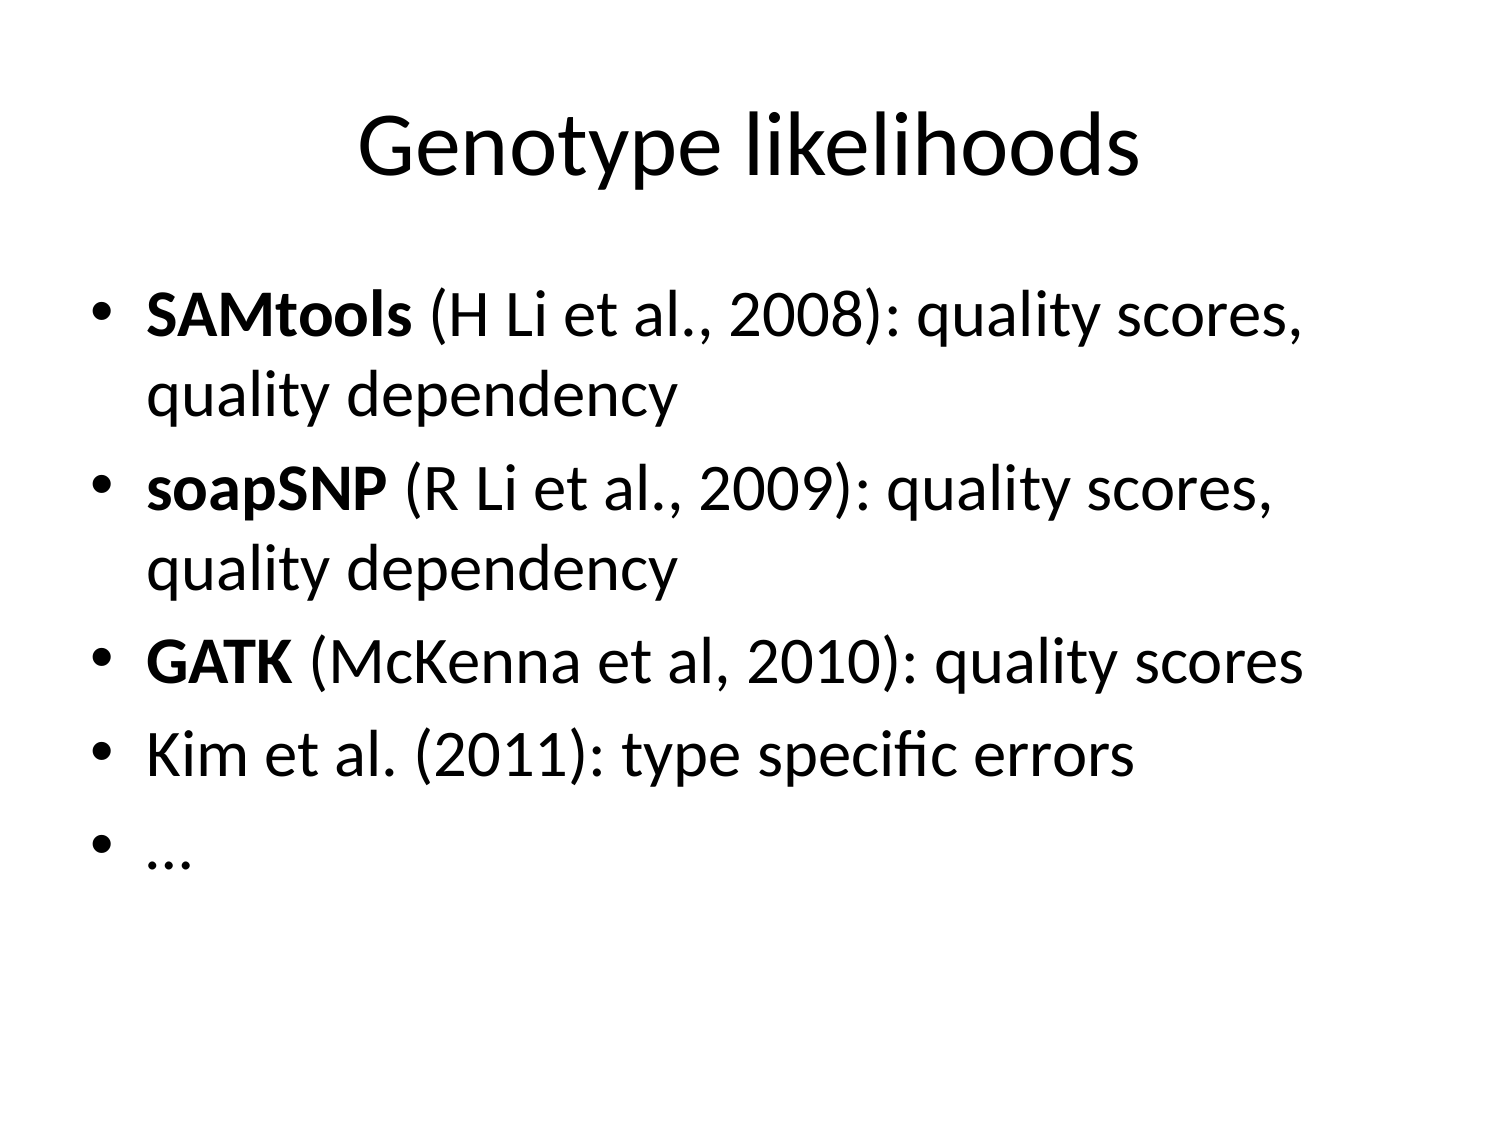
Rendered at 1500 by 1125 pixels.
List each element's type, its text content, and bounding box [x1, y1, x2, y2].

list SAMtools (H Li et al., 2008): quality scores, quality dependency soapSNP (R Li et al., 2009): quality scores, quality dependency GATK (McKenna et al, 2010): quality scores Kim et al. (2011): type specific errors … [75, 262, 1425, 1005]
title Genotype likelihoods [75, 45, 1425, 233]
